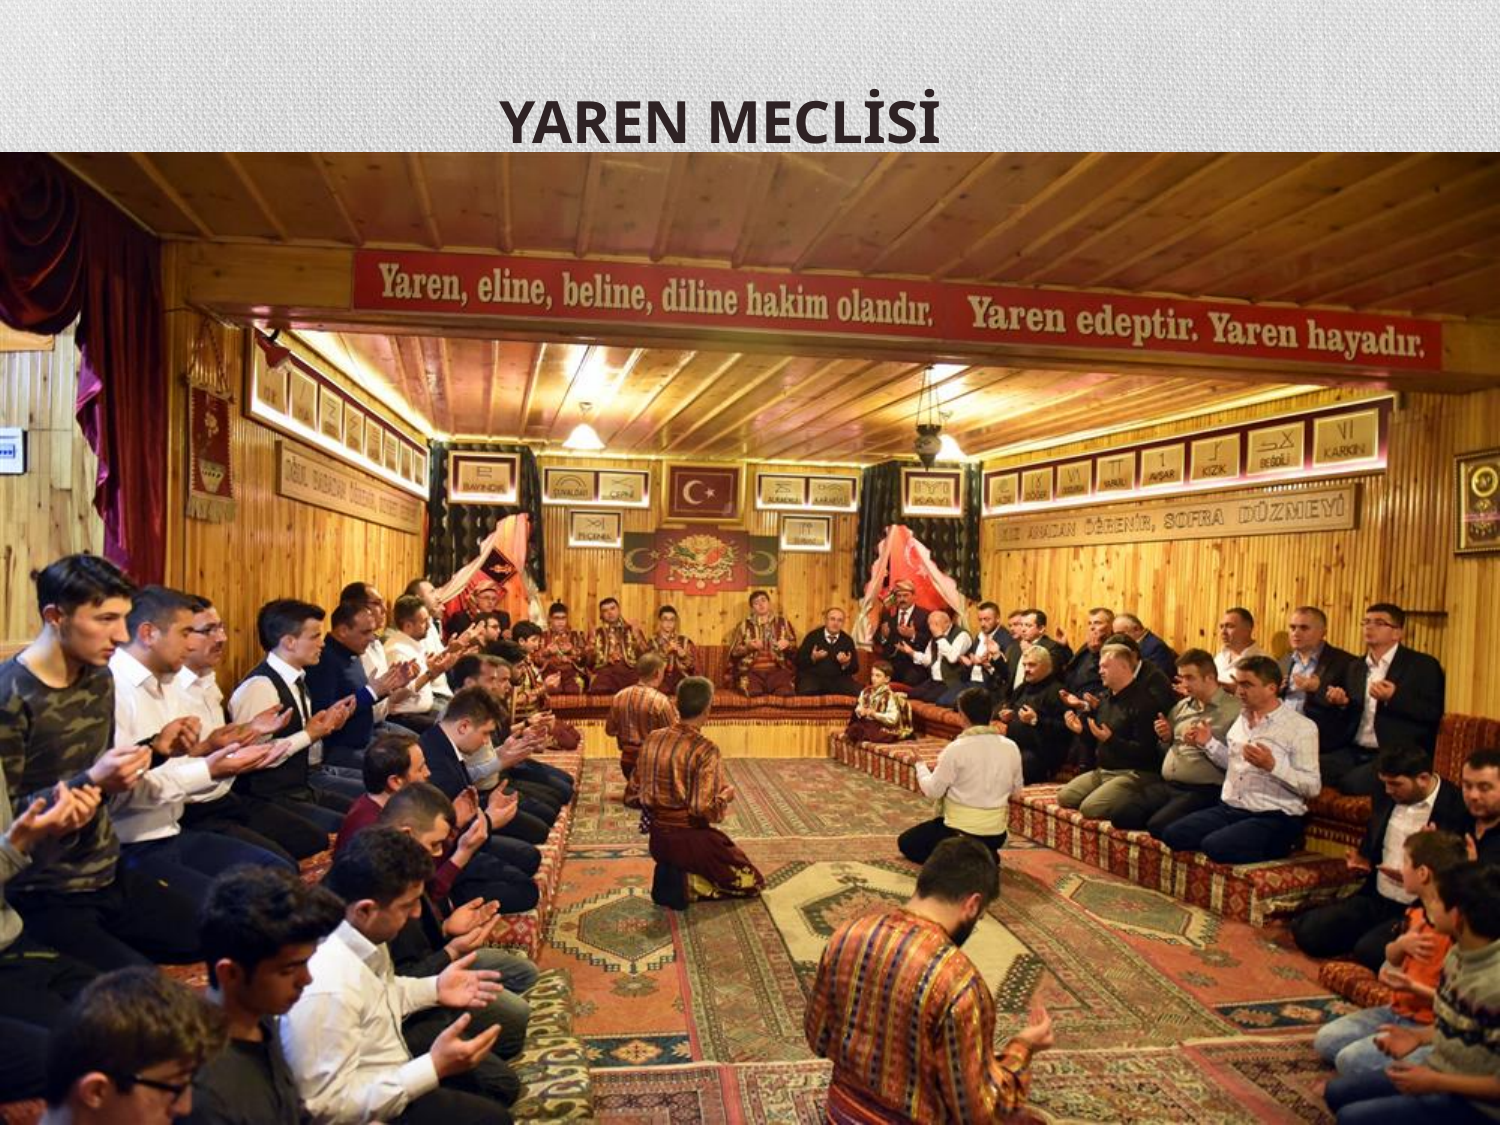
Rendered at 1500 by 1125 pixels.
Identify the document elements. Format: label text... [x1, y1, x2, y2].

text_box YAREN MECLİSİ [53, 42, 1388, 151]
picture [0, 152, 1500, 1125]
